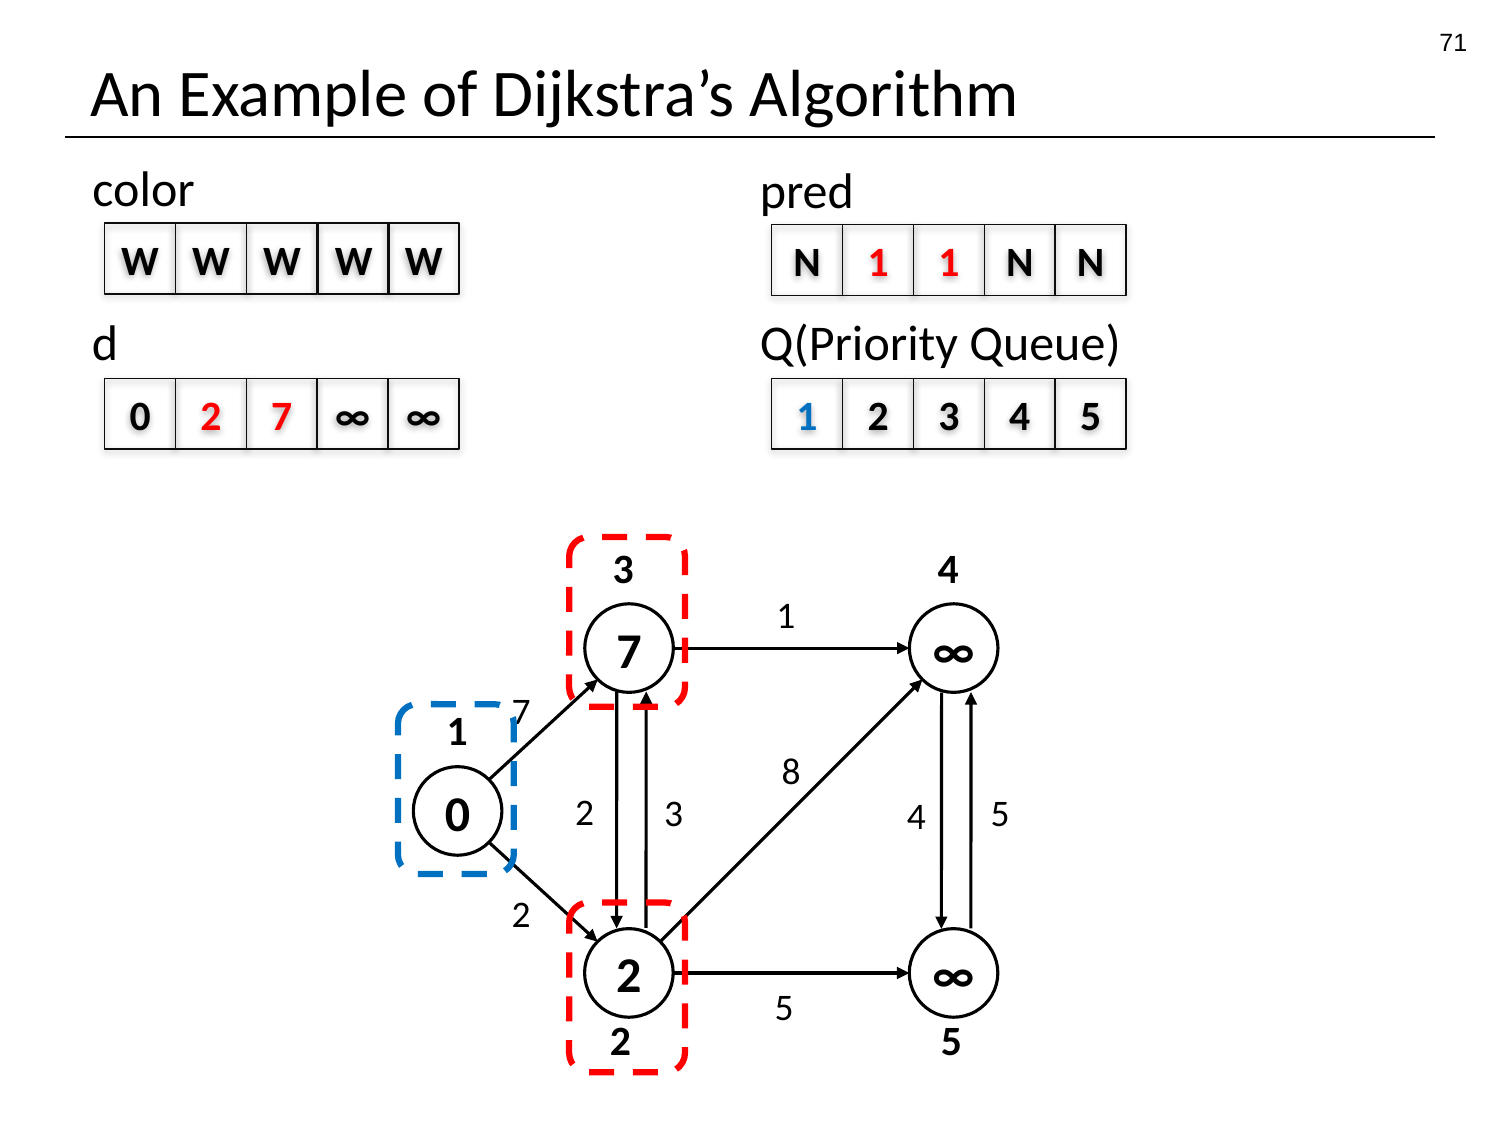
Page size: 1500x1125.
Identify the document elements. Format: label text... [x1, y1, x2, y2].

text_box 5 [926, 1006, 978, 1072]
text_box 7 [246, 378, 314, 450]
text_box 2 [842, 378, 911, 450]
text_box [488, 679, 598, 780]
text_box 5 [976, 781, 1025, 842]
text_box ∞ [909, 928, 998, 1010]
text_box 1 [913, 224, 982, 296]
text_box [397, 704, 514, 874]
text_box color [77, 148, 210, 224]
text_box 1 [771, 378, 840, 450]
text_box ∞ [387, 378, 460, 450]
text_box 4 [927, 784, 937, 845]
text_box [659, 679, 923, 942]
text_box 1 [431, 696, 483, 704]
text_box W [317, 222, 390, 295]
text_box N [771, 226, 838, 296]
title An Example of Dijkstra’s Algorithm [75, 20, 1425, 138]
text_box 4 [922, 534, 974, 599]
text_box 1 [842, 224, 911, 296]
text_box [569, 536, 685, 707]
text_box 1 [761, 584, 811, 644]
text_box ∞ [317, 378, 385, 450]
text_box [569, 902, 685, 1073]
text_box N [1054, 224, 1127, 296]
text_box Q(Priority Queue) [745, 302, 1137, 378]
slide_number 71 [1131, 18, 1483, 62]
text_box 3 [913, 378, 982, 450]
text_box d [77, 302, 134, 378]
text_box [488, 842, 598, 942]
text_box ∞ [909, 603, 998, 693]
text_box 5 [759, 981, 809, 1036]
text_box 2 [175, 378, 244, 450]
text_box N [984, 224, 1052, 296]
text_box W [104, 224, 172, 295]
text_box 2 [560, 780, 609, 840]
text_box W [390, 222, 460, 295]
text_box 5 [1054, 378, 1127, 450]
text_box W [175, 222, 245, 295]
text_box 0 [104, 378, 173, 450]
text_box pred [744, 150, 869, 226]
text_box W [246, 222, 316, 295]
text_box 4 [984, 378, 1052, 450]
